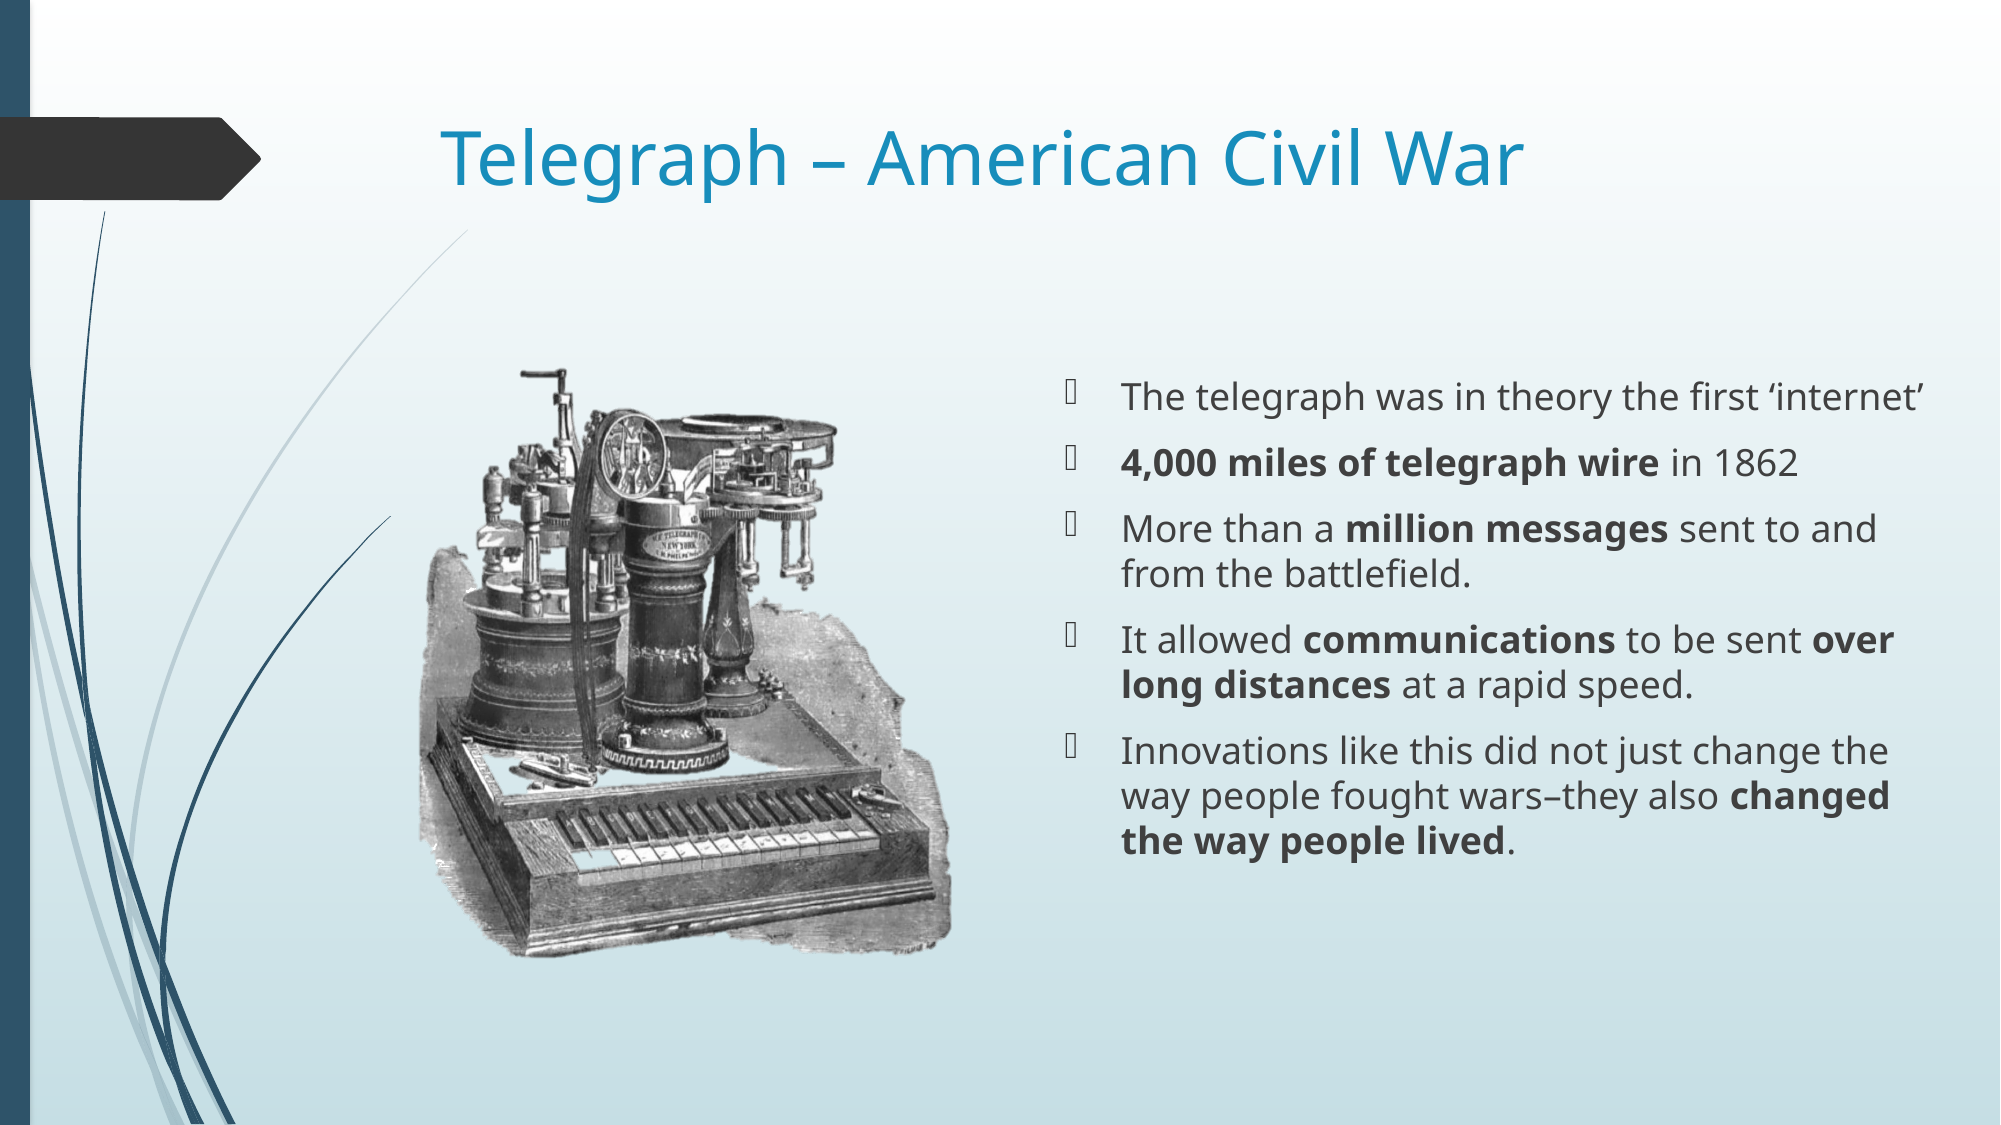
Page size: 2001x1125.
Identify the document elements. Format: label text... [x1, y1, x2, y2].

list The telegraph was in theory the first ‘internet’ 4,000 miles of telegraph wire in 1862 More than a million messages sent to and from the battlefield. It allowed communications to be sent over long distances at a rapid speed. Innovations like this did not just change the way people fought wars–they also changed the way people lived. [1049, 365, 1972, 986]
title Telegraph – American Civil War [425, 102, 1888, 313]
picture [410, 365, 952, 973]
